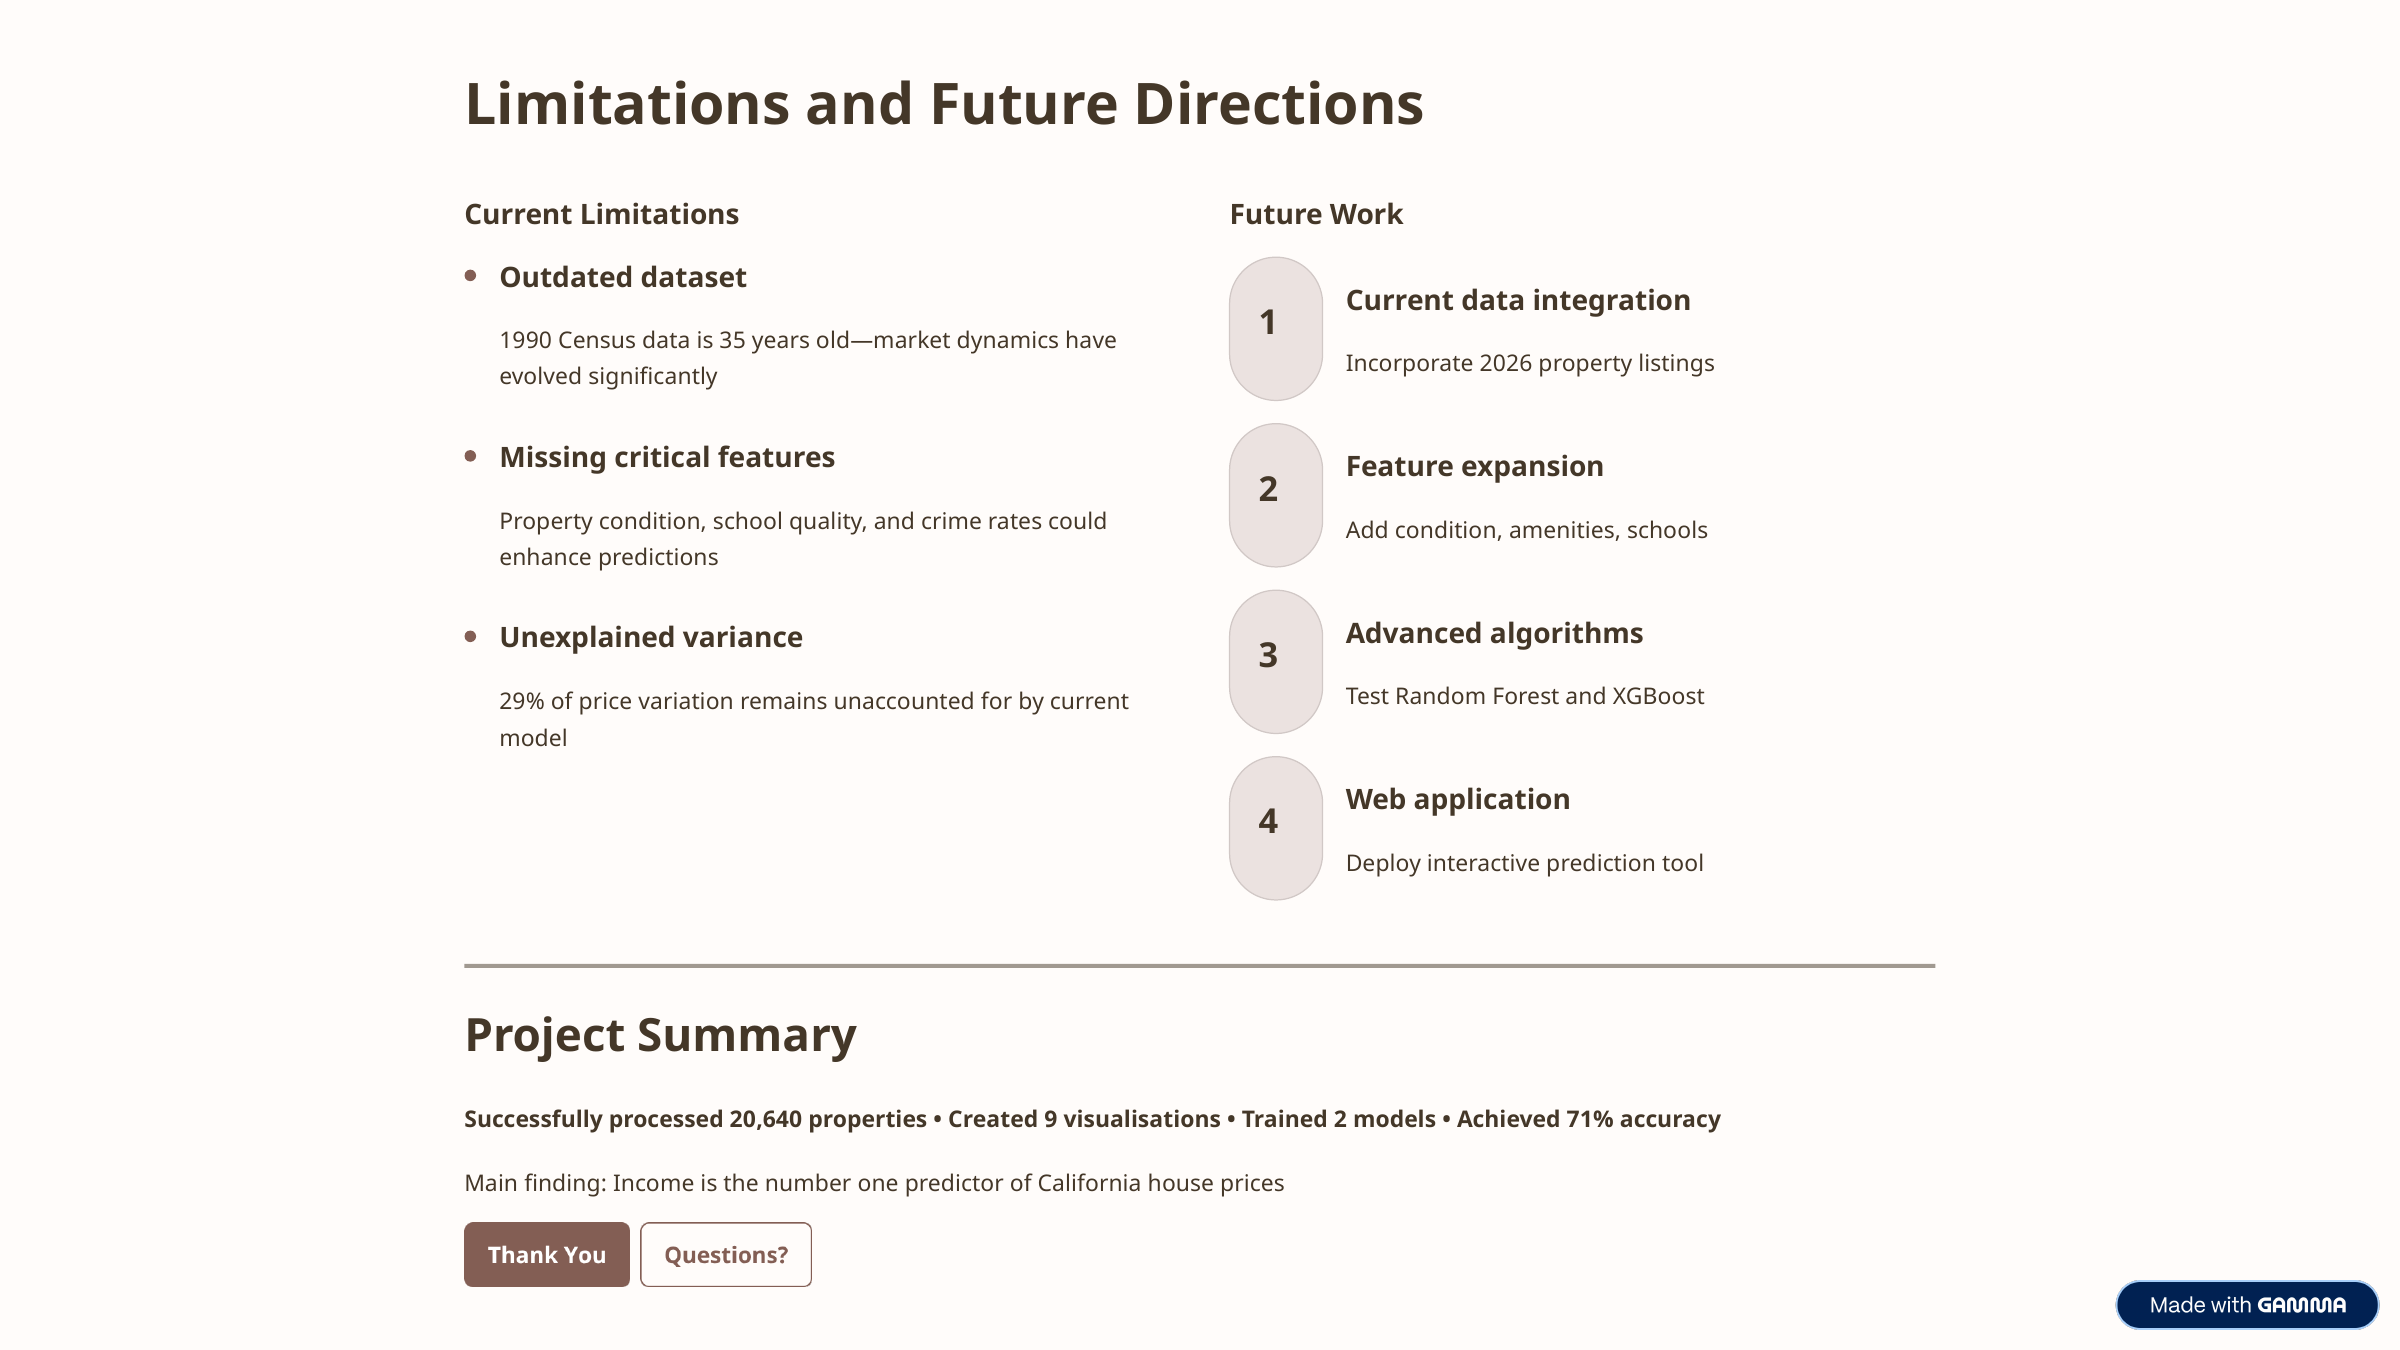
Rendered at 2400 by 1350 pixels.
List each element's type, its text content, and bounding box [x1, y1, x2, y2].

text_box Deploy interactive prediction tool [1345, 839, 1937, 877]
text_box 3 [1258, 639, 1294, 684]
text_box [464, 450, 477, 462]
text_box [464, 963, 1936, 968]
text_box [464, 630, 477, 643]
text_box Feature expansion [1345, 446, 1637, 484]
text_box 29% of price variation remains unaccounted for by current model [499, 677, 1172, 753]
picture [464, 1222, 630, 1287]
text_box 4 [1258, 806, 1294, 851]
text_box [1229, 257, 1323, 401]
text_box Advanced algorithms [1345, 613, 1637, 650]
text_box [1229, 423, 1323, 567]
picture [640, 1222, 812, 1287]
text_box Future Work [1229, 194, 1521, 232]
text_box [1229, 756, 1323, 900]
text_box Project Summary [464, 1002, 930, 1061]
text_box Test Random Forest and XGBoost [1345, 672, 1937, 711]
text_box Missing critical features [499, 437, 796, 474]
text_box Incorporate 2026 property listings [1345, 339, 1937, 378]
text_box 1 [1258, 306, 1294, 351]
text_box Main finding: Income is the number one predictor of California house prices [464, 1159, 1936, 1197]
text_box Property condition, school quality, and crime rates could enhance predictions [499, 497, 1172, 572]
text_box Outdated dataset [499, 257, 790, 294]
text_box Web application [1345, 779, 1637, 817]
text_box Limitations and Future Directions [464, 63, 1302, 137]
text_box [1229, 590, 1323, 734]
text_box 1990 Census data is 35 years old—market dynamics have evolved significantly [499, 316, 1172, 392]
text_box 2 [1258, 473, 1294, 518]
text_box [464, 269, 477, 282]
text_box Add condition, amenities, schools [1345, 506, 1937, 544]
picture [2106, 1271, 2389, 1339]
text_box Current Limitations [464, 194, 756, 232]
text_box Current data integration [1345, 280, 1649, 317]
text_box Unexplained variance [499, 618, 790, 655]
text_box Successfully processed 20,640 properties • Created 9 visualisations • Trained 2 models • Achieved 71% accuracy [464, 1095, 1936, 1134]
